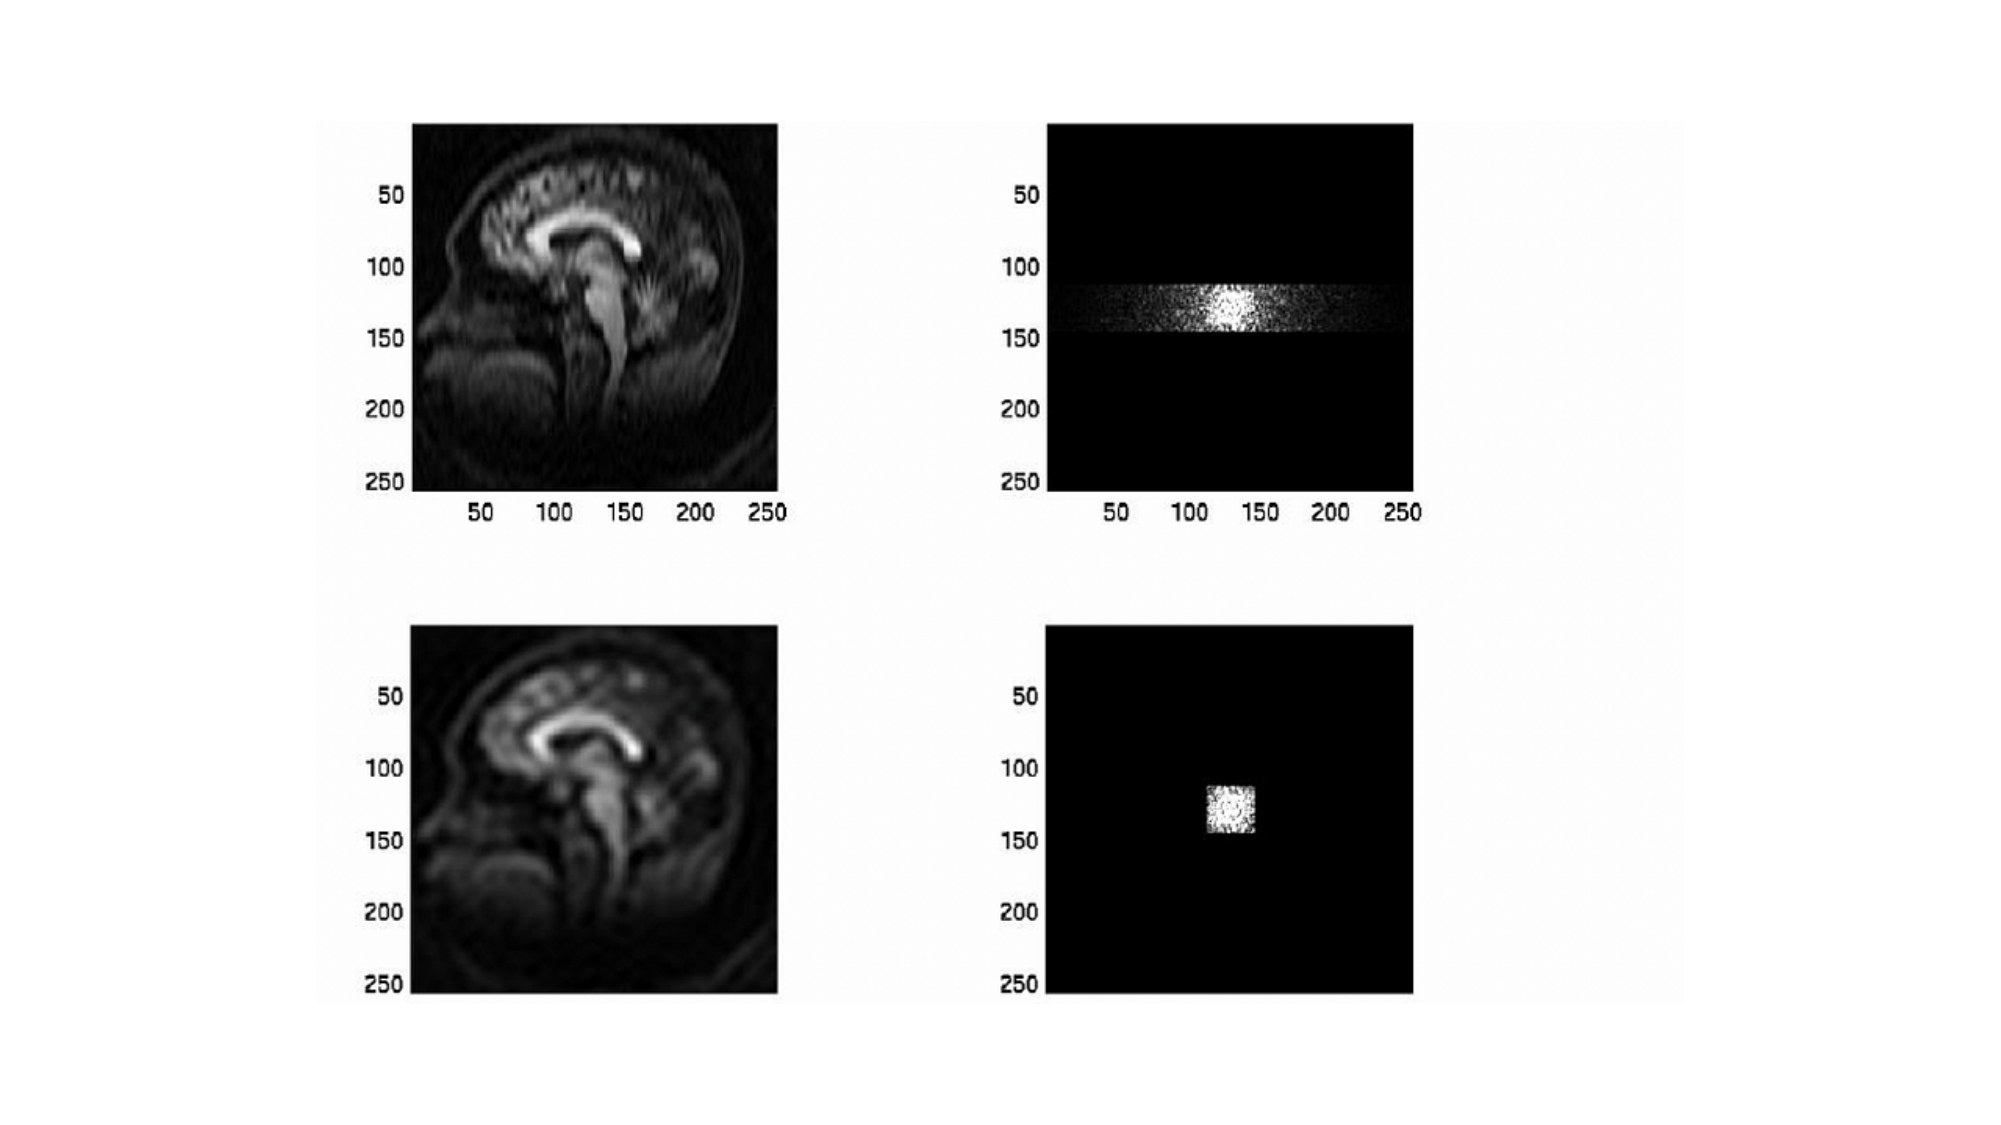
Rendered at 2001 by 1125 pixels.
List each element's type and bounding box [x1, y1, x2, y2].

picture [316, 121, 1684, 1004]
